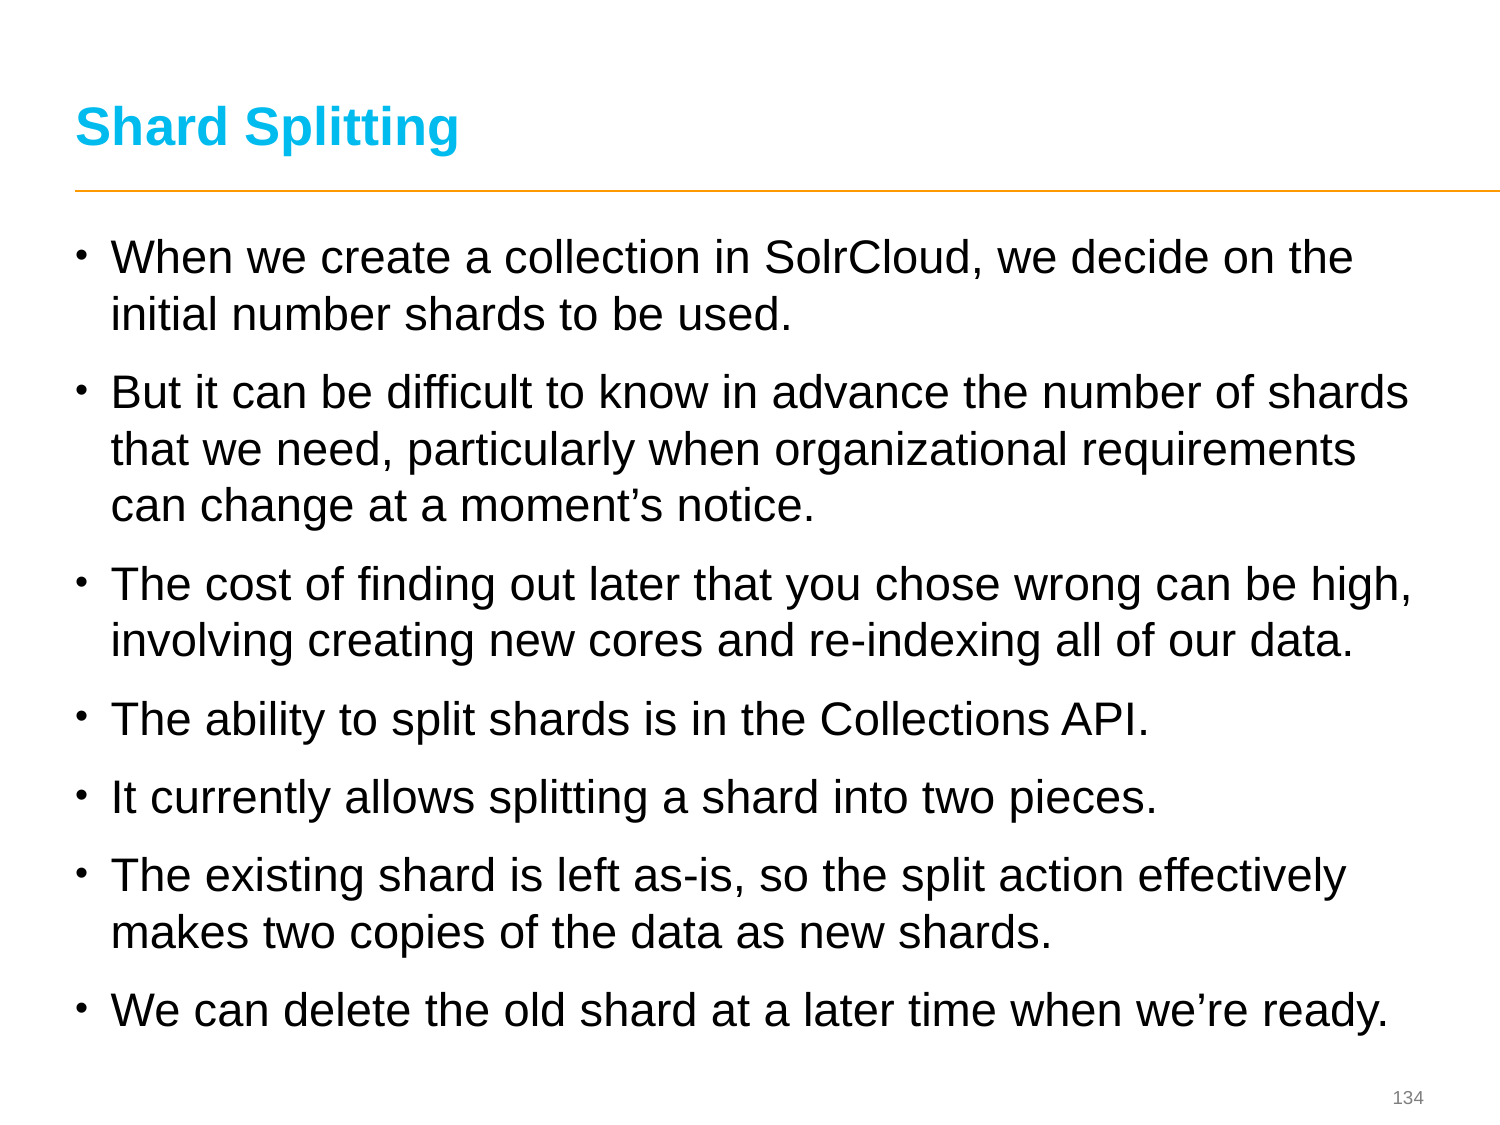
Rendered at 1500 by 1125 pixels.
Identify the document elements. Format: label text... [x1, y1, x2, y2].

title Shard Splitting [75, 27, 1422, 157]
list When we create a collection in SolrCloud, we decide on the initial number shards to be used. But it can be difficult to know in advance the number of shards that we need, particularly when organizational requirements can change at a moment’s notice. The cost of finding out later that you chose wrong can be high, involving creating new cores and re-indexing all of our data. The ability to split shards is in the Collections API. It currently allows splitting a shard into two pieces. The existing shard is left as-is, so the split action effectively makes two copies of the data as new shards. We can delete the old shard at a later time when we’re ready. [75, 226, 1425, 1063]
